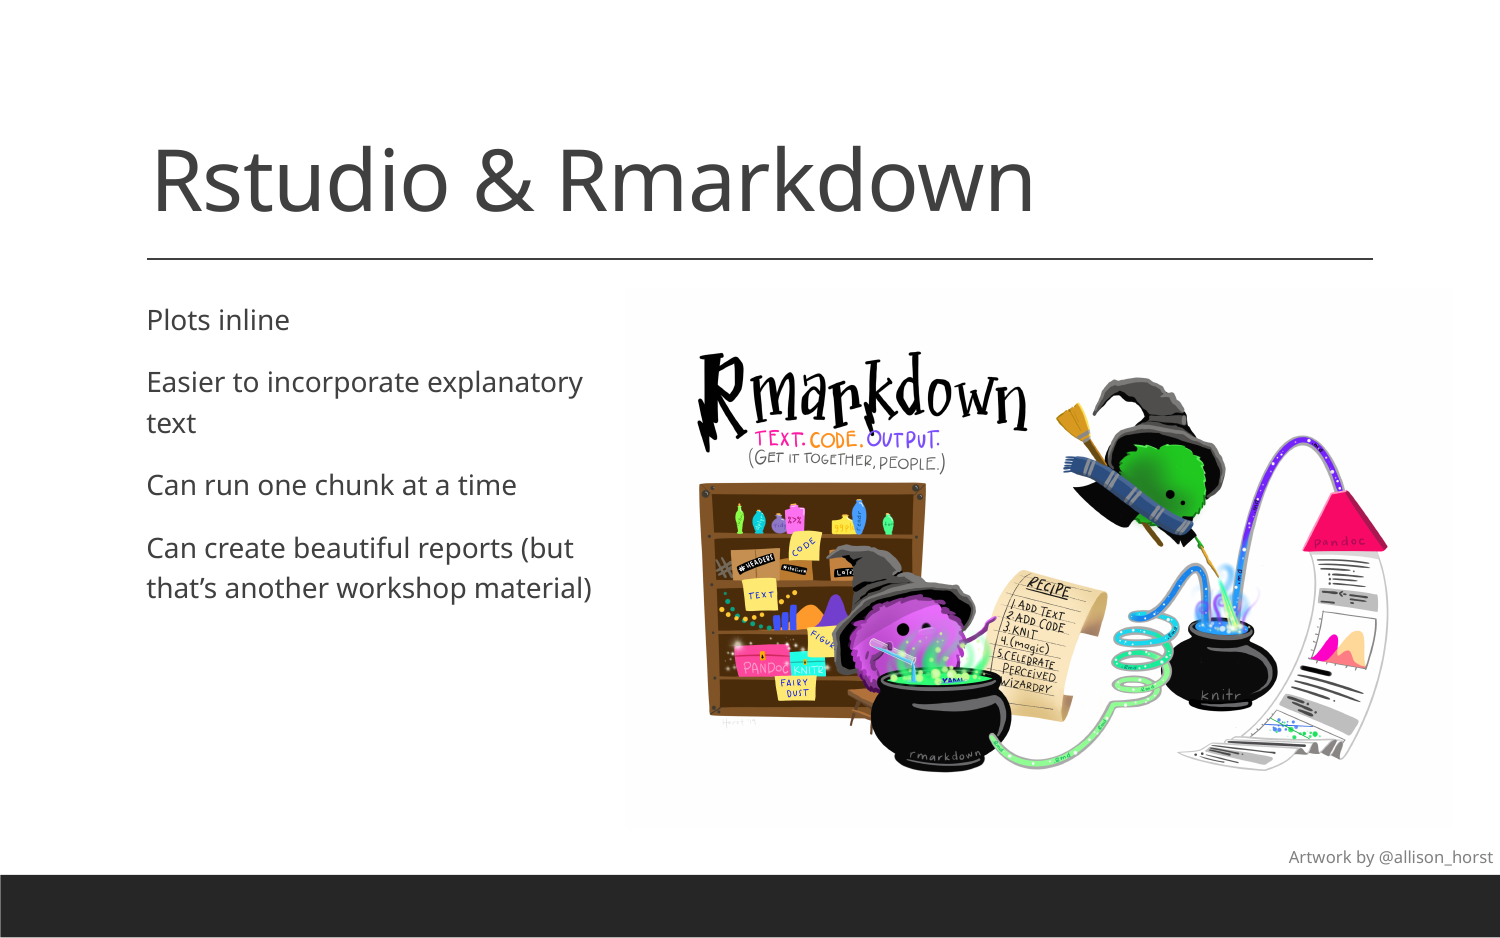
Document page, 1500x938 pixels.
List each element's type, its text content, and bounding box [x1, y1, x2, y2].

list Plots inline Easier to incorporate explanatory text Can run one chunk at a time Can create beautiful reports (but that’s another workshop material) [135, 288, 604, 803]
text_box Artwork by @allison_horst [1273, 839, 1500, 875]
picture [625, 287, 1454, 829]
title Rstudio & Rmarkdown [135, 39, 1373, 238]
